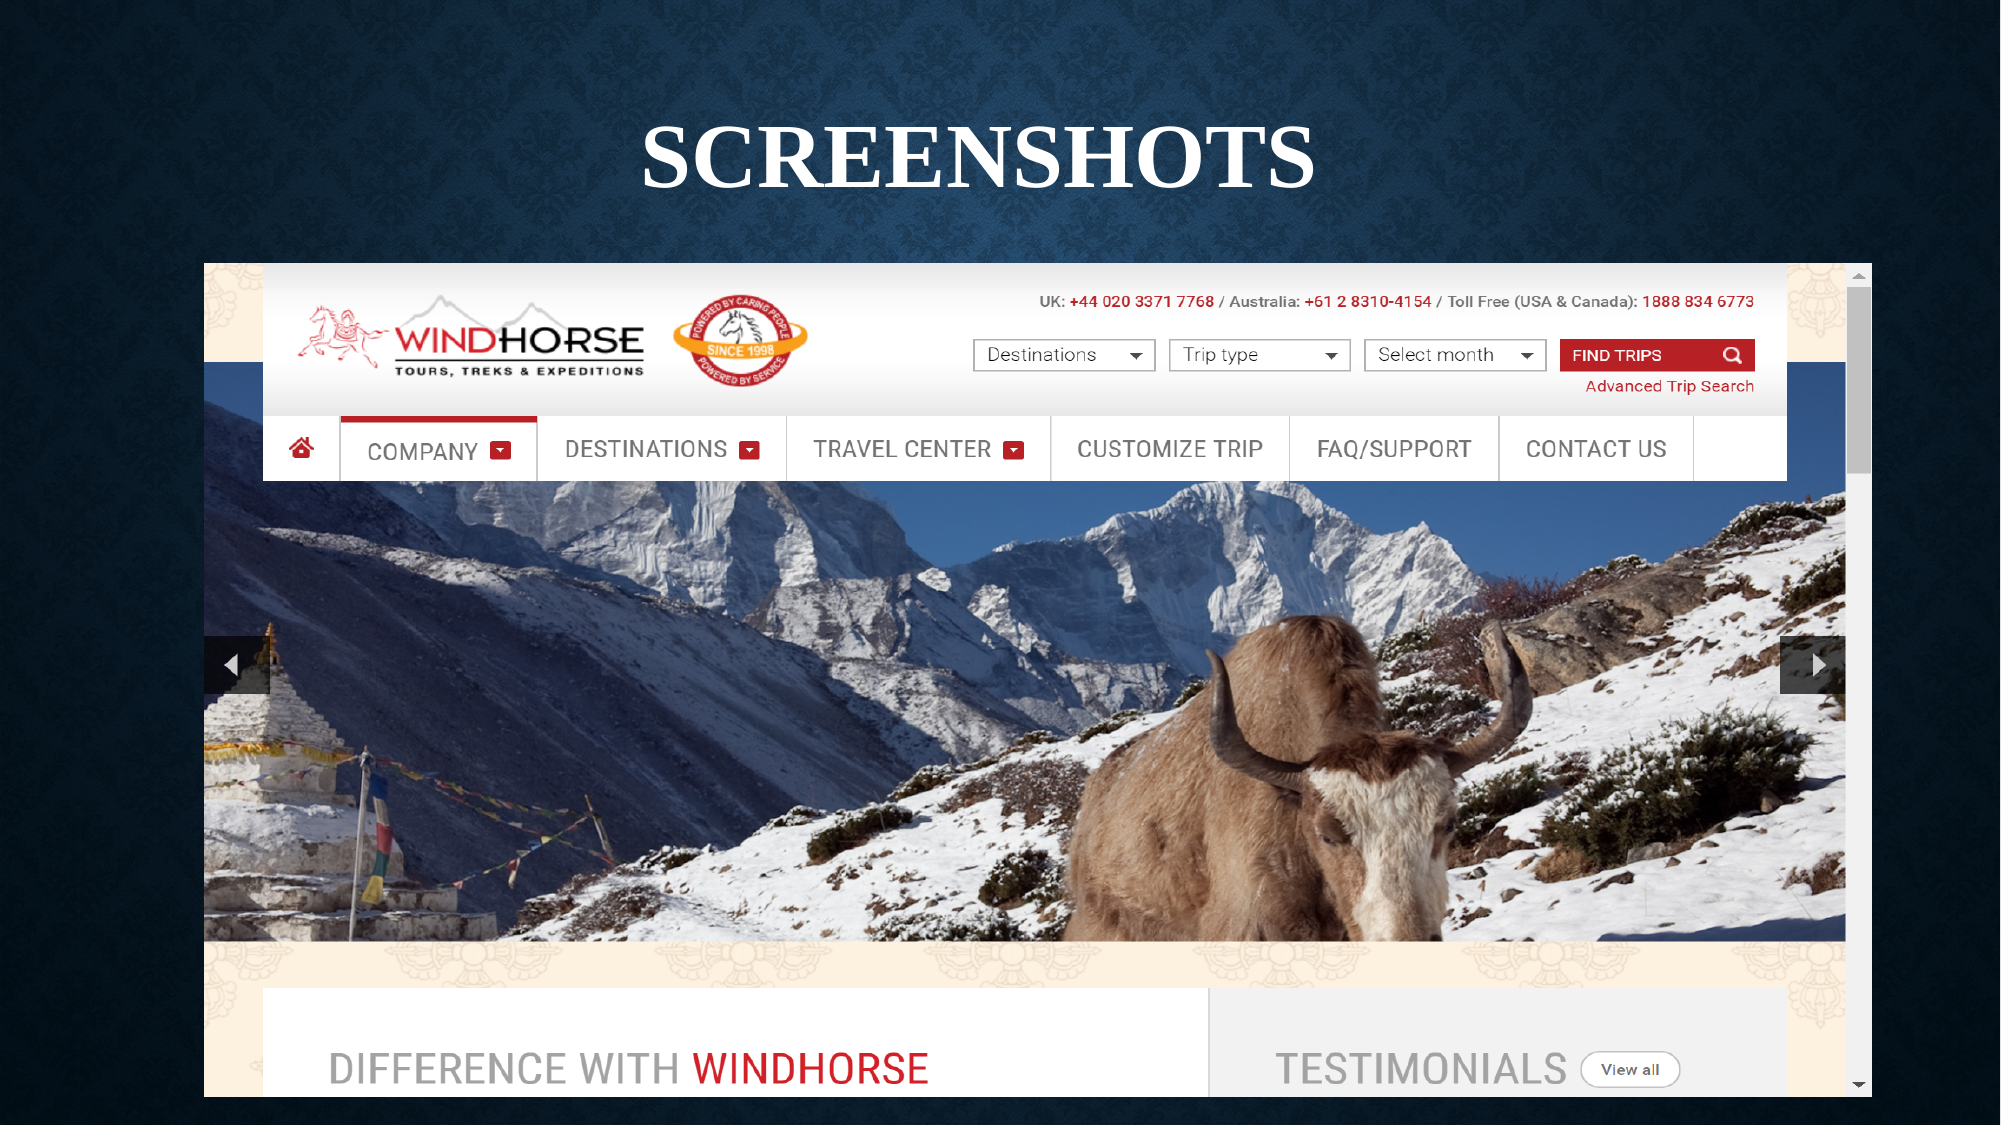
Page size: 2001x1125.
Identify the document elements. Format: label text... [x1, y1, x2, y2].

title screenshots [307, 83, 1652, 215]
picture [204, 263, 1872, 1097]
